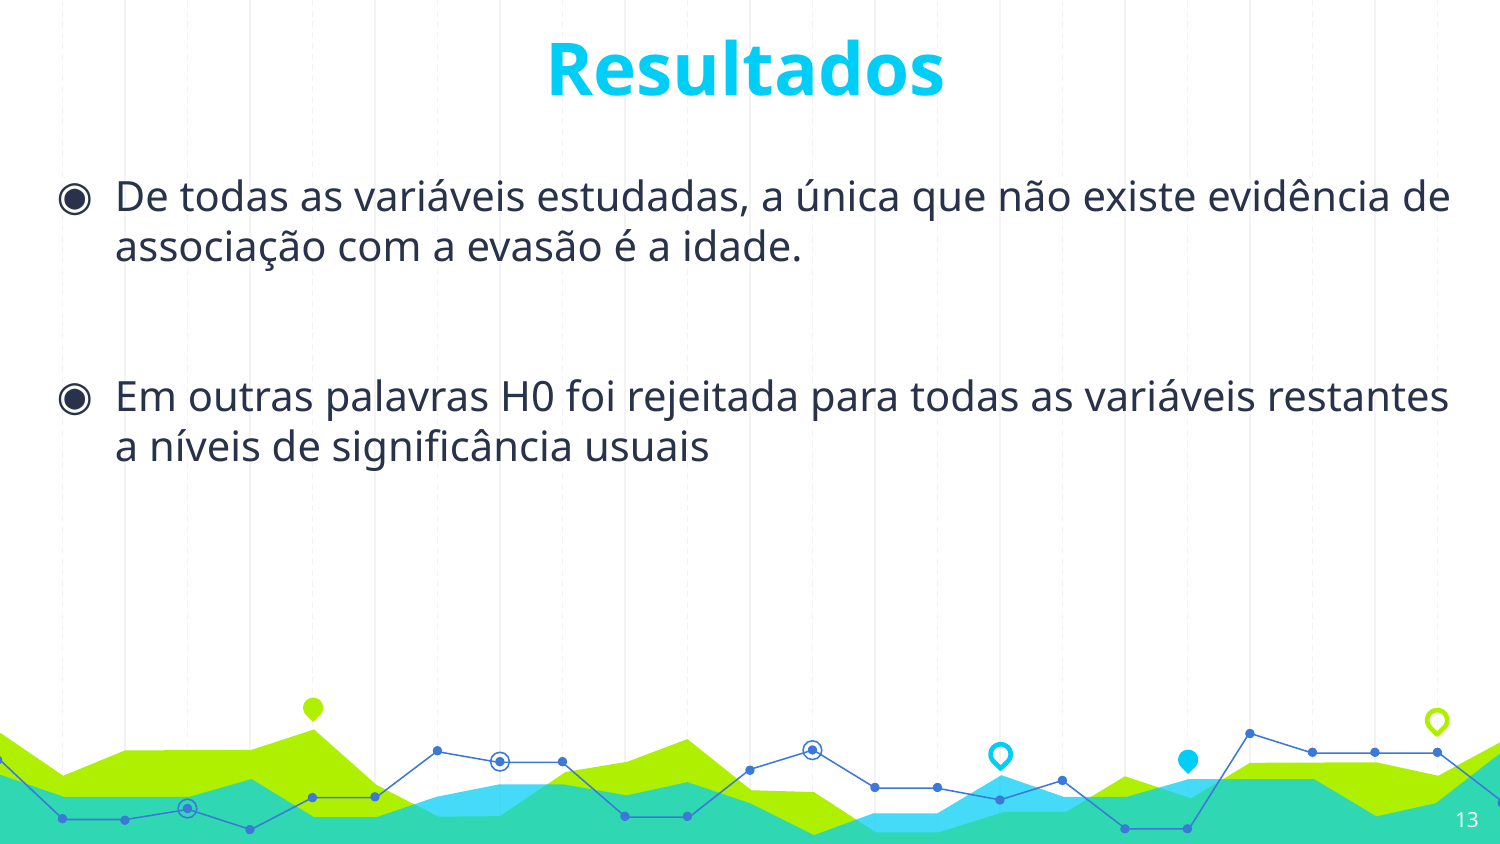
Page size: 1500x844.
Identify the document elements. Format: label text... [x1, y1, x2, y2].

list De todas as variáveis estudadas, a única que não existe evidência de associação com a evasão é a idade. Em outras palavras H0 foi rejeitada para todas as variáveis restantes a níveis de significância usuais [24, 154, 1477, 745]
slide_number 13 [1403, 791, 1494, 844]
title Resultados [171, 19, 1320, 125]
